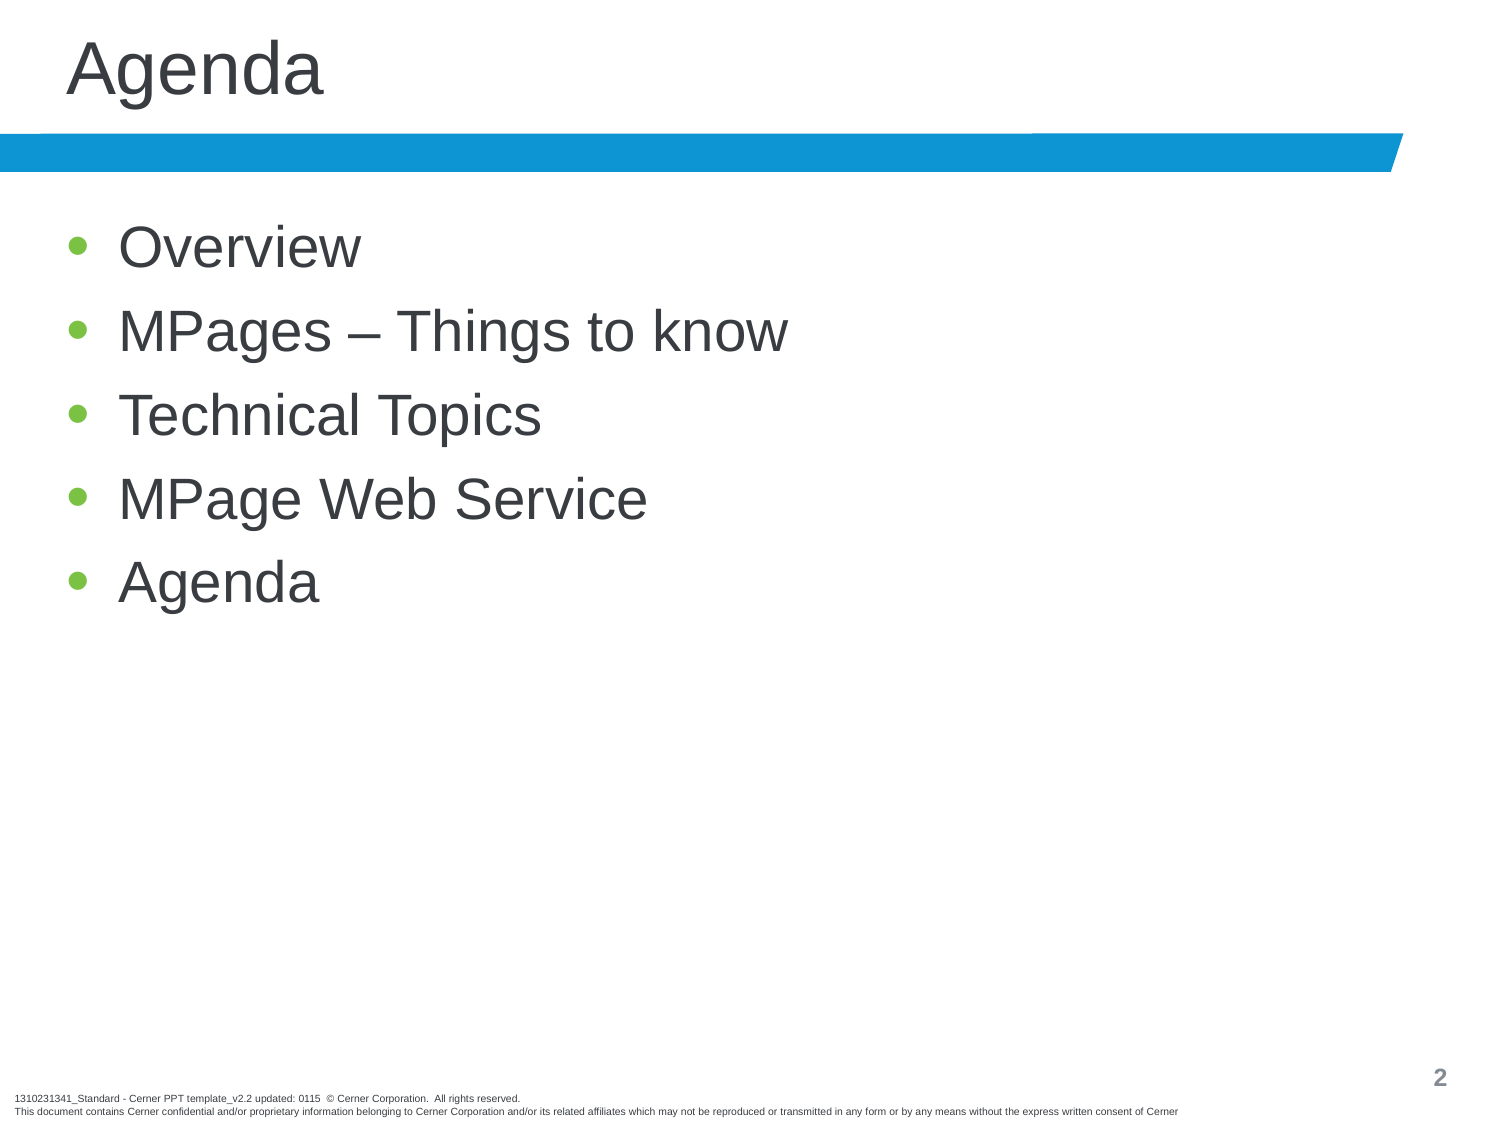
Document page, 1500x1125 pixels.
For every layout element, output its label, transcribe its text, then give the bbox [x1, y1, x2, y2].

list Overview MPages – Things to know Technical Topics MPage Web Service Agenda [51, 210, 1345, 953]
title Agenda [51, 0, 1403, 142]
